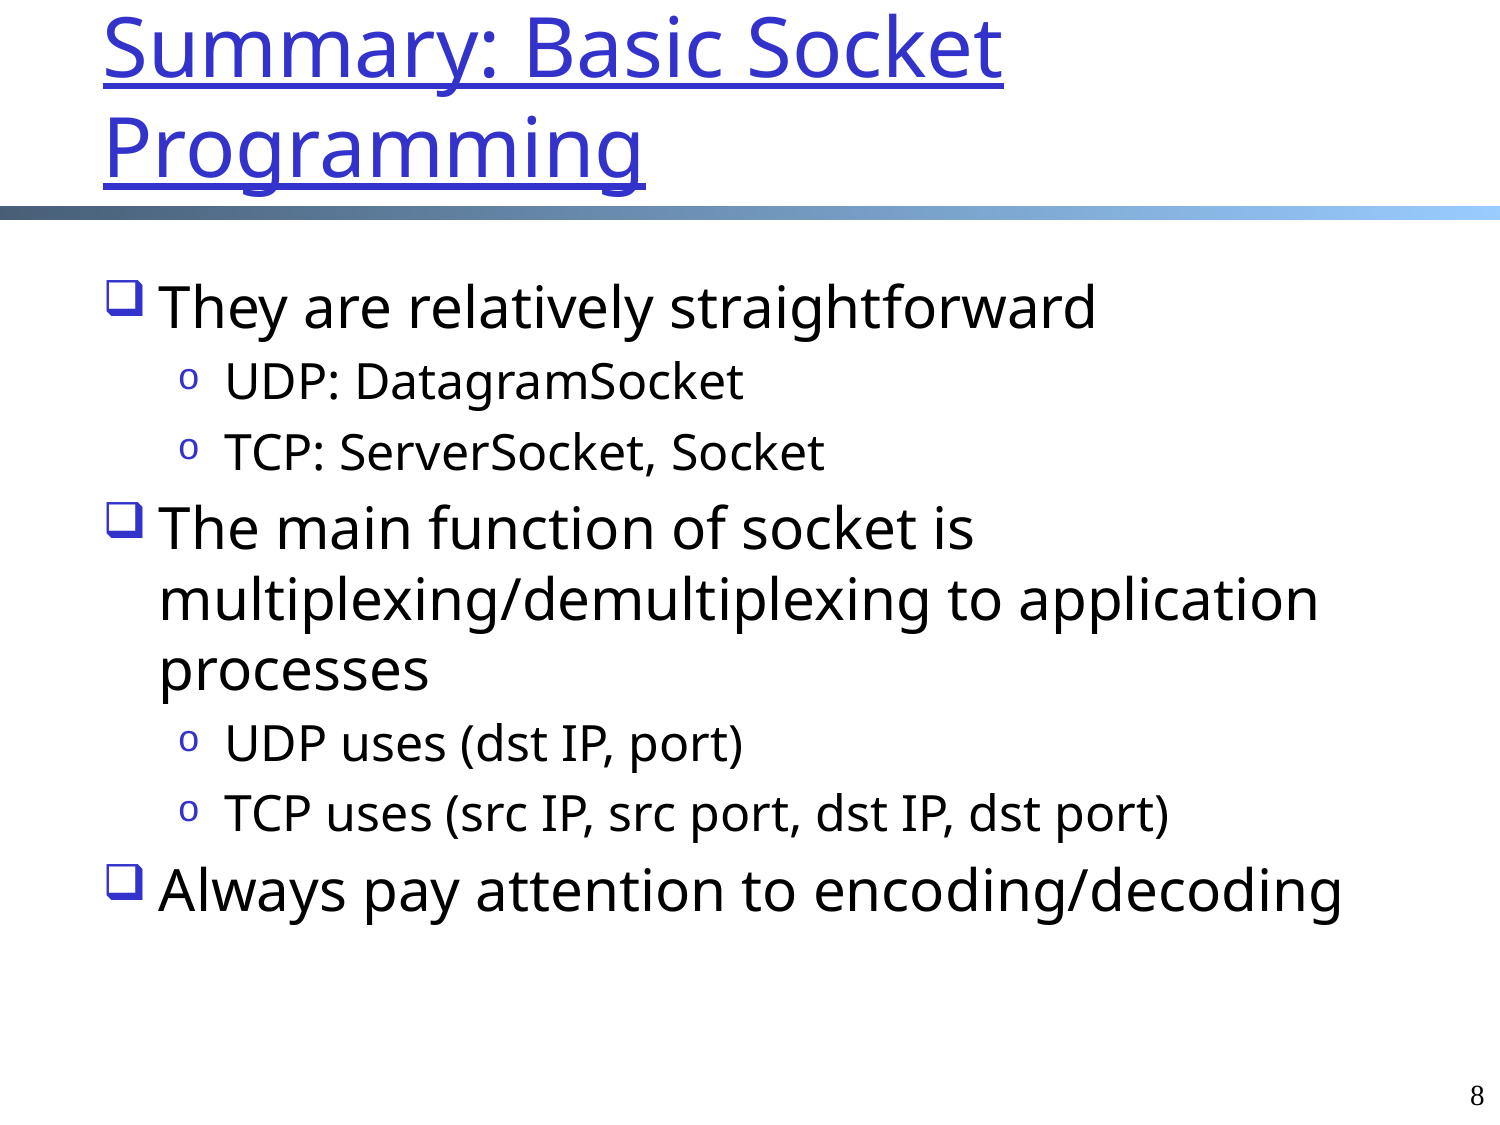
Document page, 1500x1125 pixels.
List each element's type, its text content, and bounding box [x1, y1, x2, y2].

list They are relatively straightforward UDP: DatagramSocket TCP: ServerSocket, Socket The main function of socket is multiplexing/demultiplexing to application processes UDP uses (dst IP, port) TCP uses (src IP, src port, dst IP, dst port) Always pay attention to encoding/decoding [87, 262, 1363, 1025]
slide_number 8 [1424, 1068, 1500, 1125]
title Summary: Basic Socket Programming [87, 0, 1363, 188]
